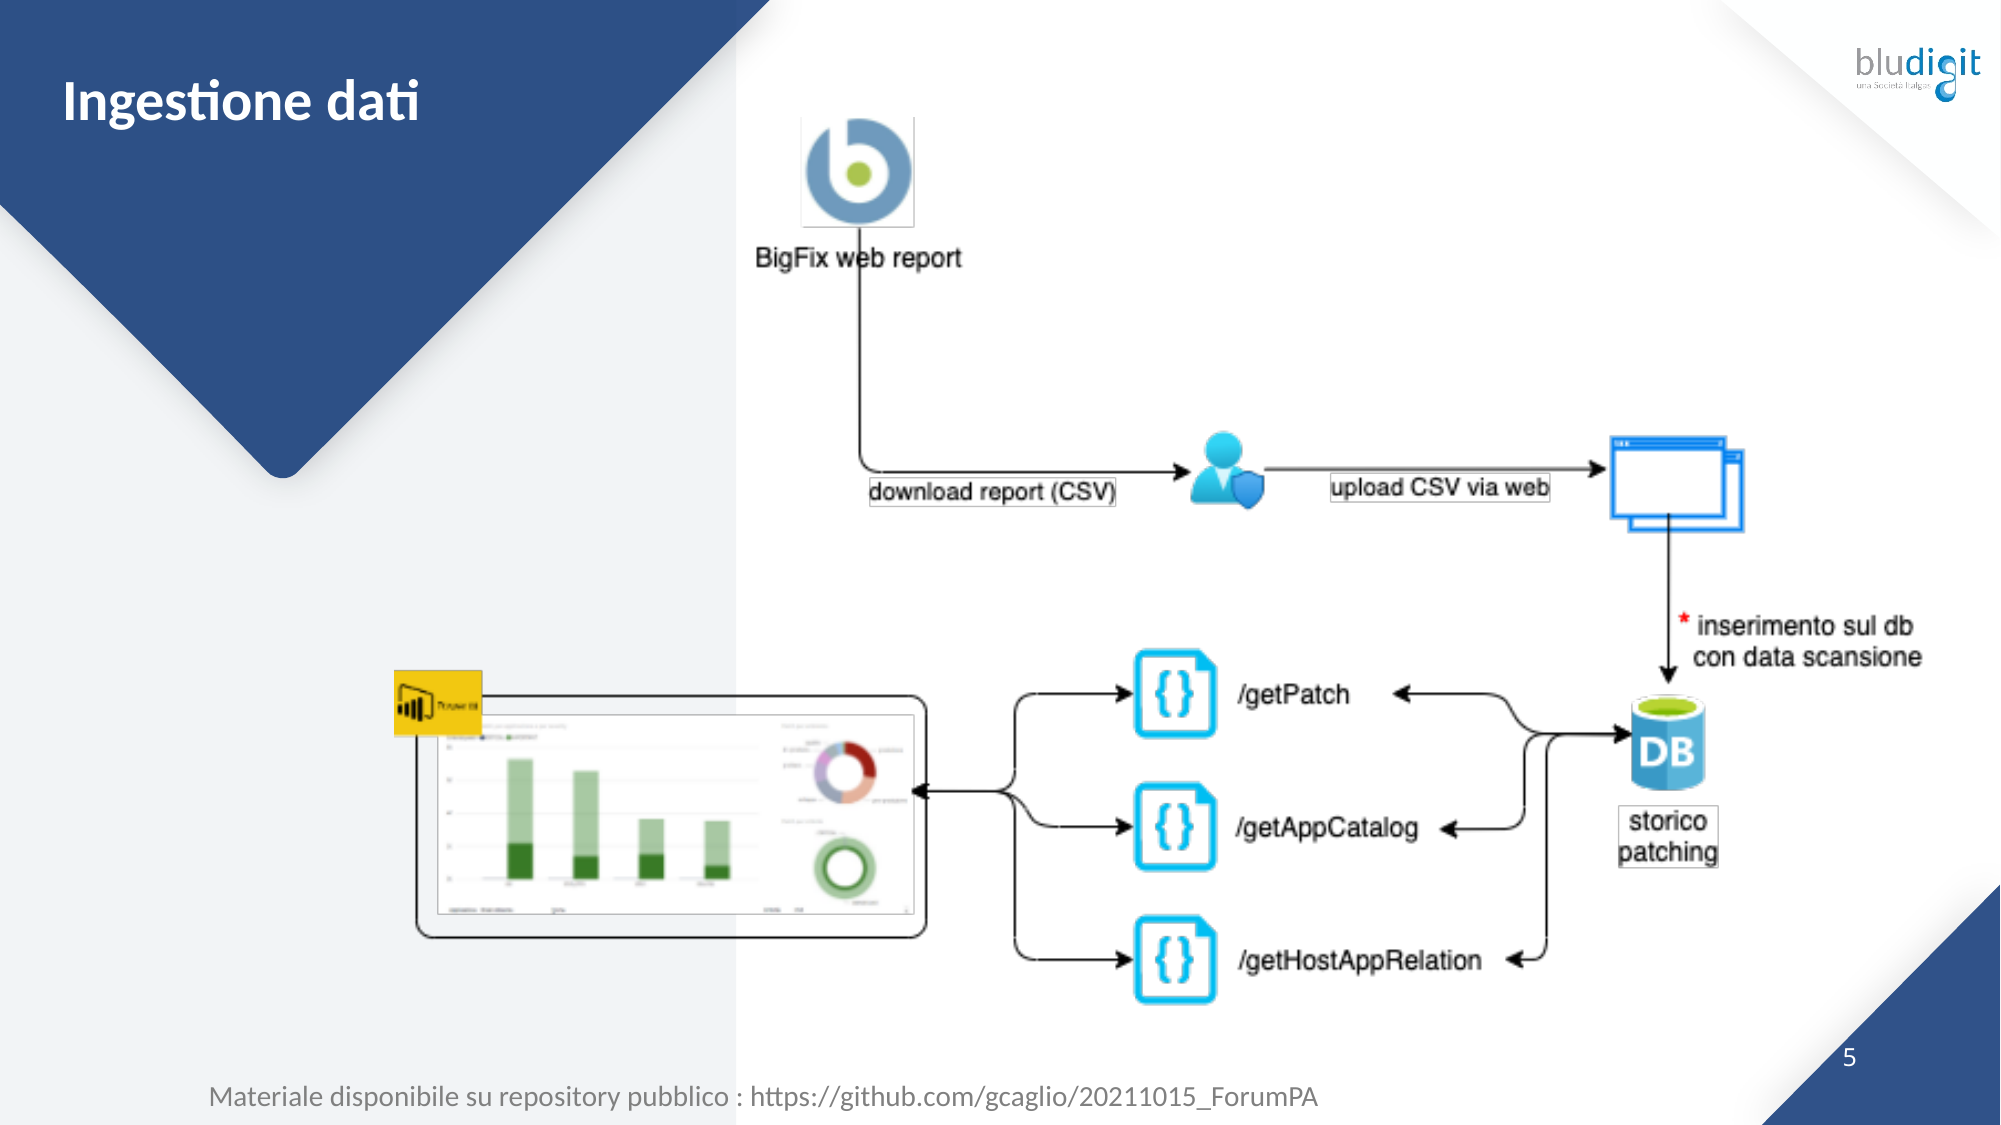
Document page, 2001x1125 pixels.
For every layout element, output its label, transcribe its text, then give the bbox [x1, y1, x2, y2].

list Ingestione dati [47, 62, 697, 152]
picture [394, 31, 2001, 1008]
text_box Materiale disponibile su repository pubblico : https://github.com/gcaglio/20211015_ForumPA [193, 1070, 1335, 1120]
